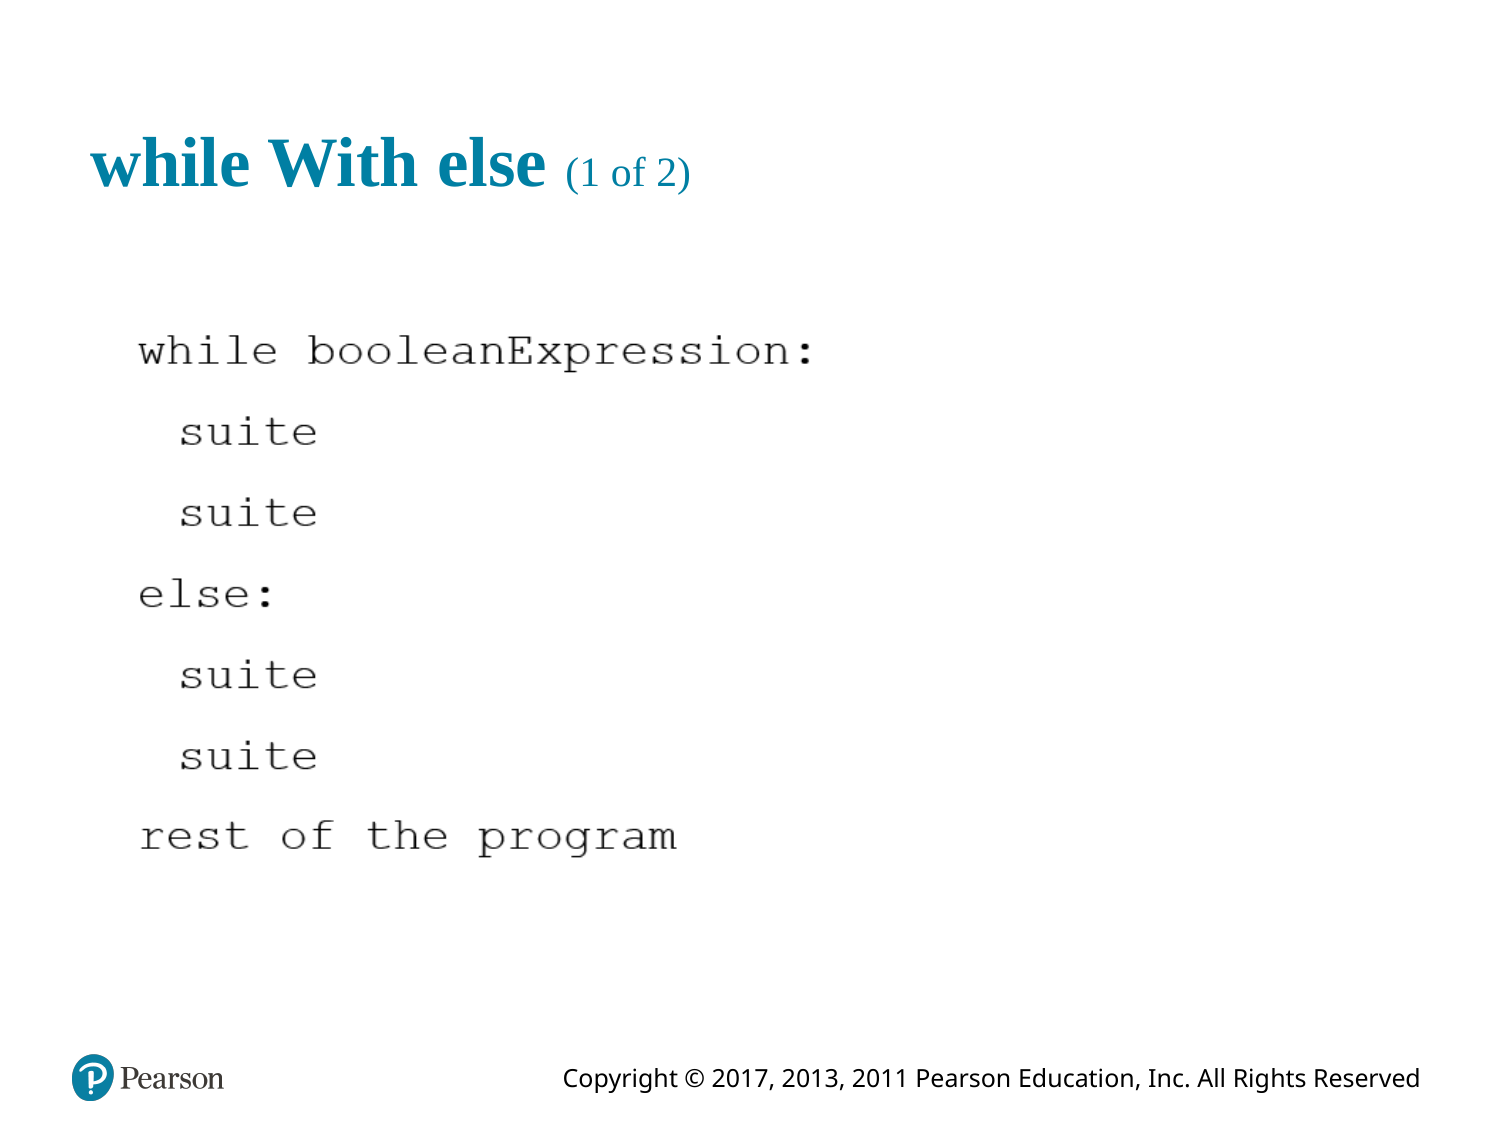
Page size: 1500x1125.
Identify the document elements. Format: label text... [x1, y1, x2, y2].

title while With else (1 of 2) [75, 35, 1425, 216]
picture [80, 1063, 106, 1088]
picture [112, 306, 903, 950]
picture [98, 1054, 224, 1101]
picture [72, 1054, 88, 1070]
picture [72, 1087, 83, 1101]
